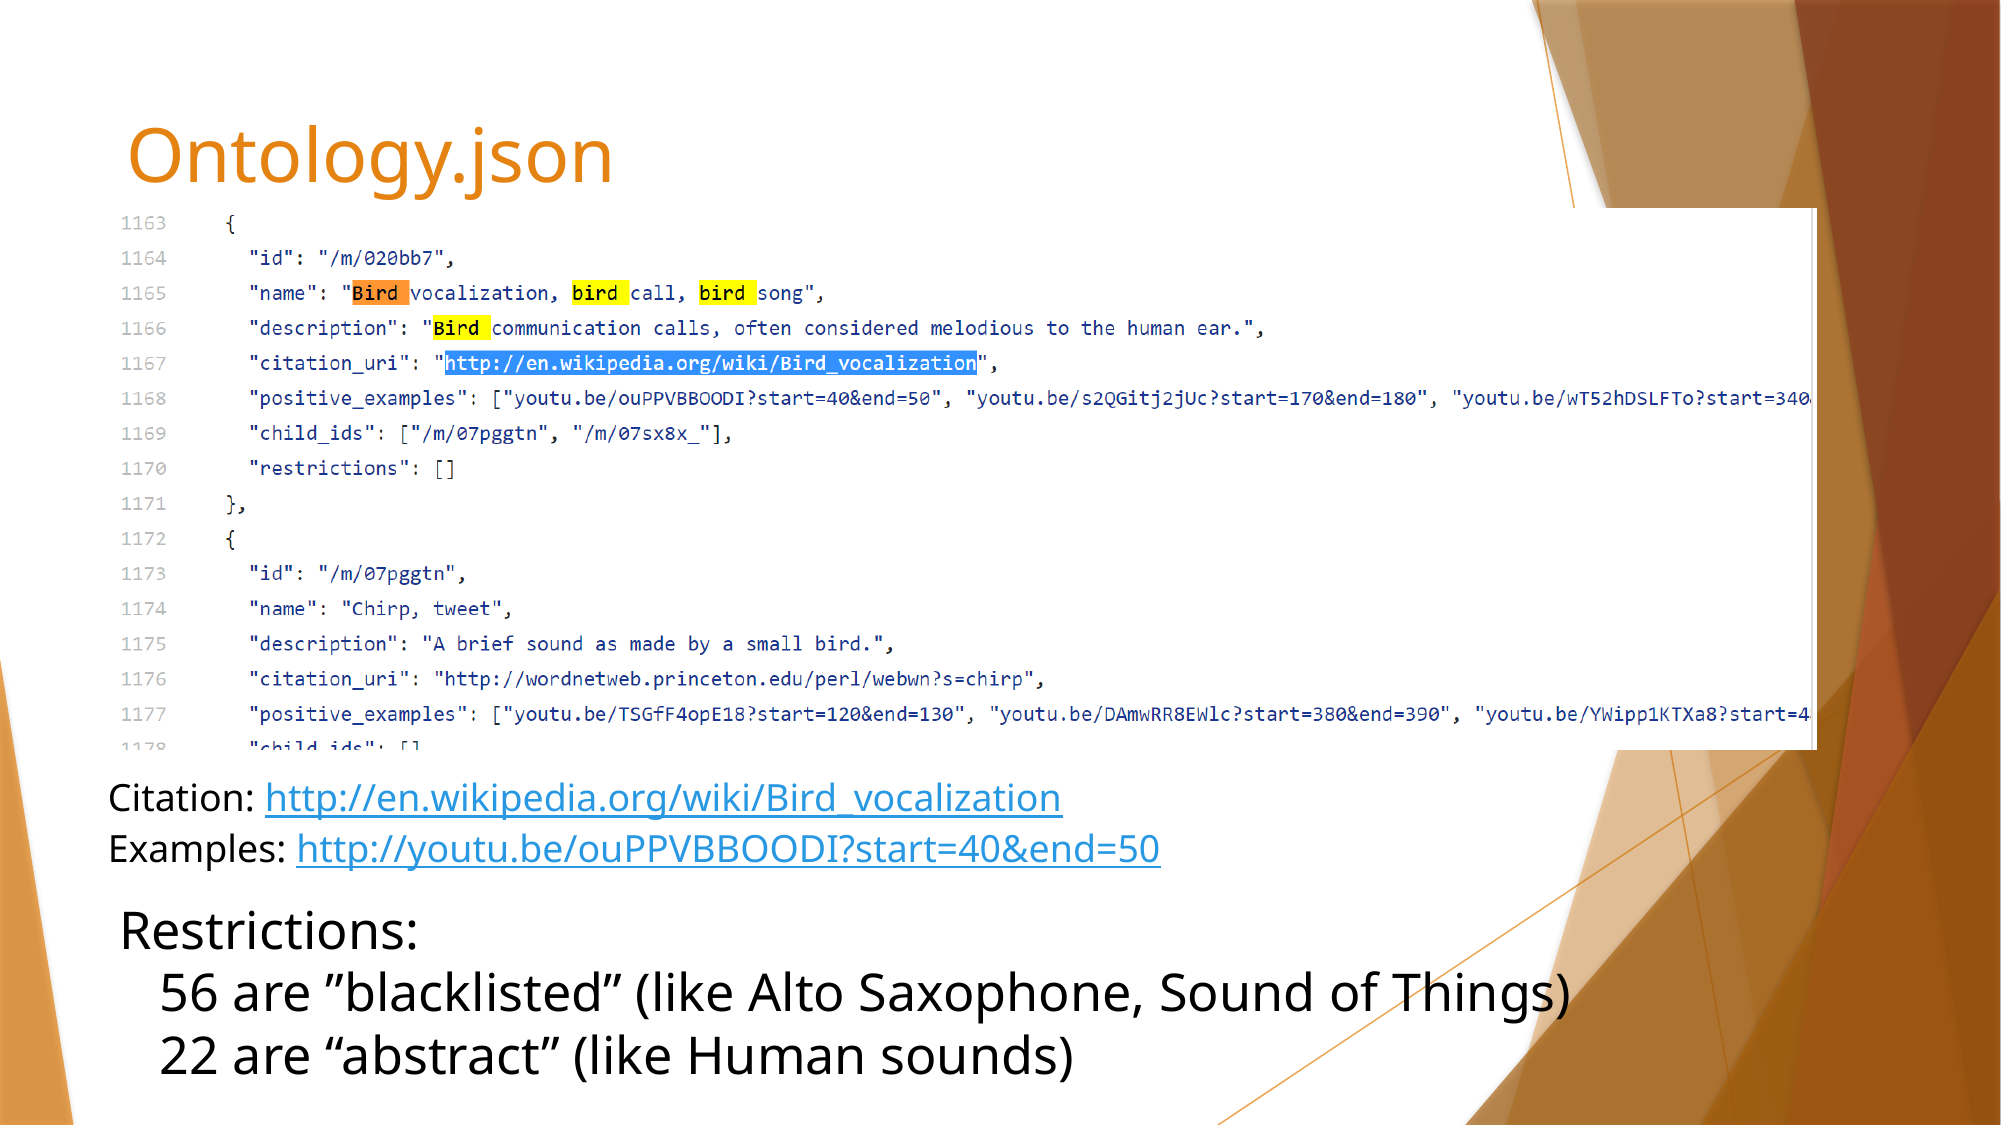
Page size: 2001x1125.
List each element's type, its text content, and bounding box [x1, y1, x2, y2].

text_box Citation: http://en.wikipedia.org/wiki/Bird_vocalization Examples: http://youtu.be/ouPPVBBOODI?start=40&end=50 [93, 766, 1176, 884]
title Ontology.json [111, 99, 1522, 207]
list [110, 207, 1818, 751]
text_box Restrictions: 56 are ”blacklisted” (like Alto Saxophone, Sound of Things) 22 are “abstract” (like Human sounds) [104, 889, 1588, 1093]
